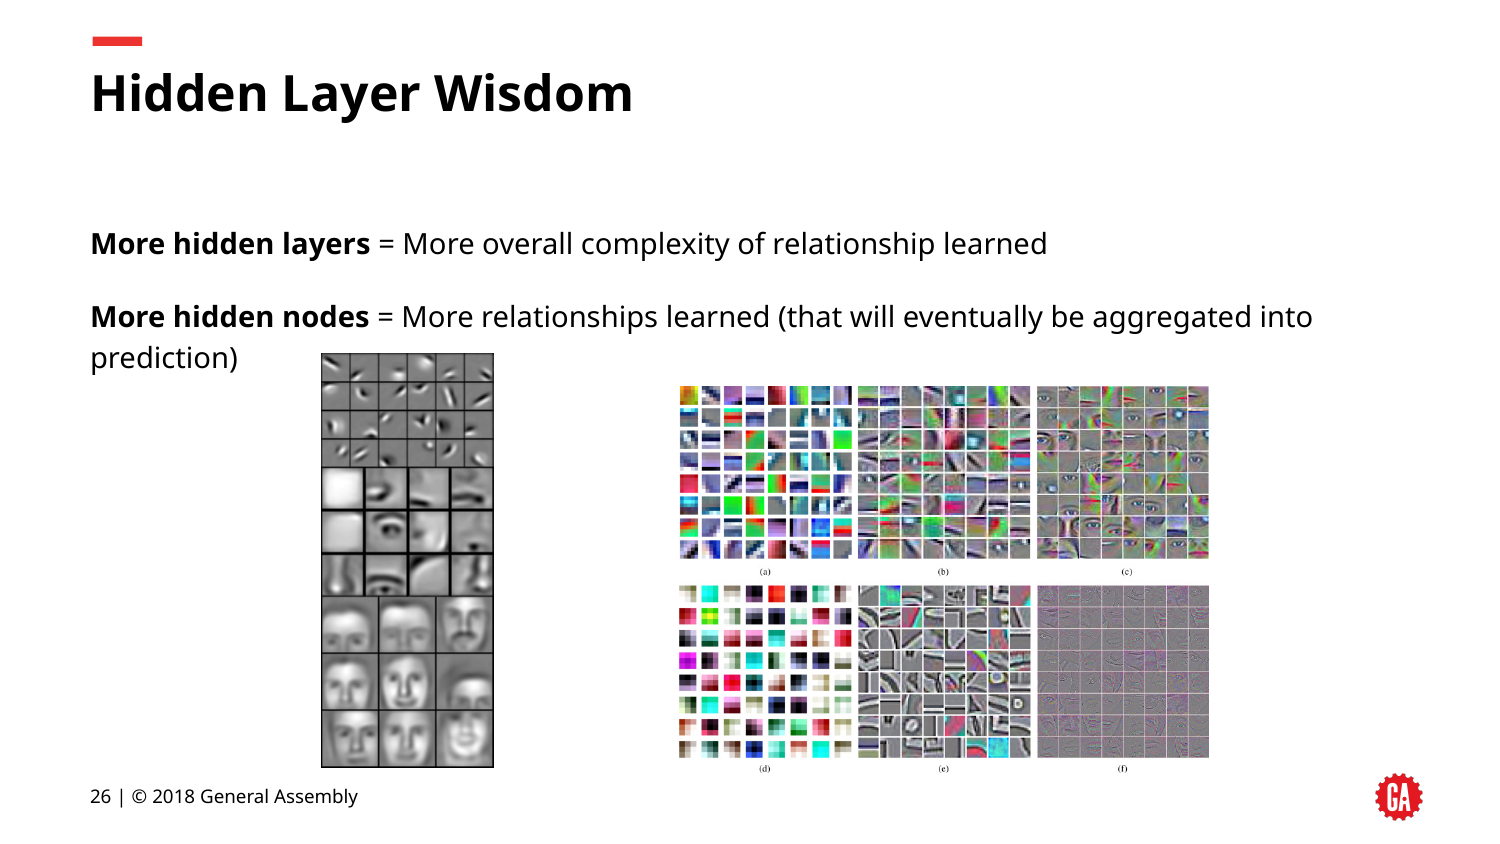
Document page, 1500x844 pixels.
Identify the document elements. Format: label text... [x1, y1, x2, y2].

picture [321, 353, 495, 769]
picture [679, 386, 1210, 773]
picture [1373, 771, 1425, 823]
list More hidden layers = More overall complexity of relationship learned More hidden nodes = More relationships learned (that will eventually be aggregated into prediction) [75, 205, 1424, 739]
slide_number 26 | © 2018 General Assembly [75, 764, 545, 830]
title Hidden Layer Wisdom [75, 46, 1473, 140]
